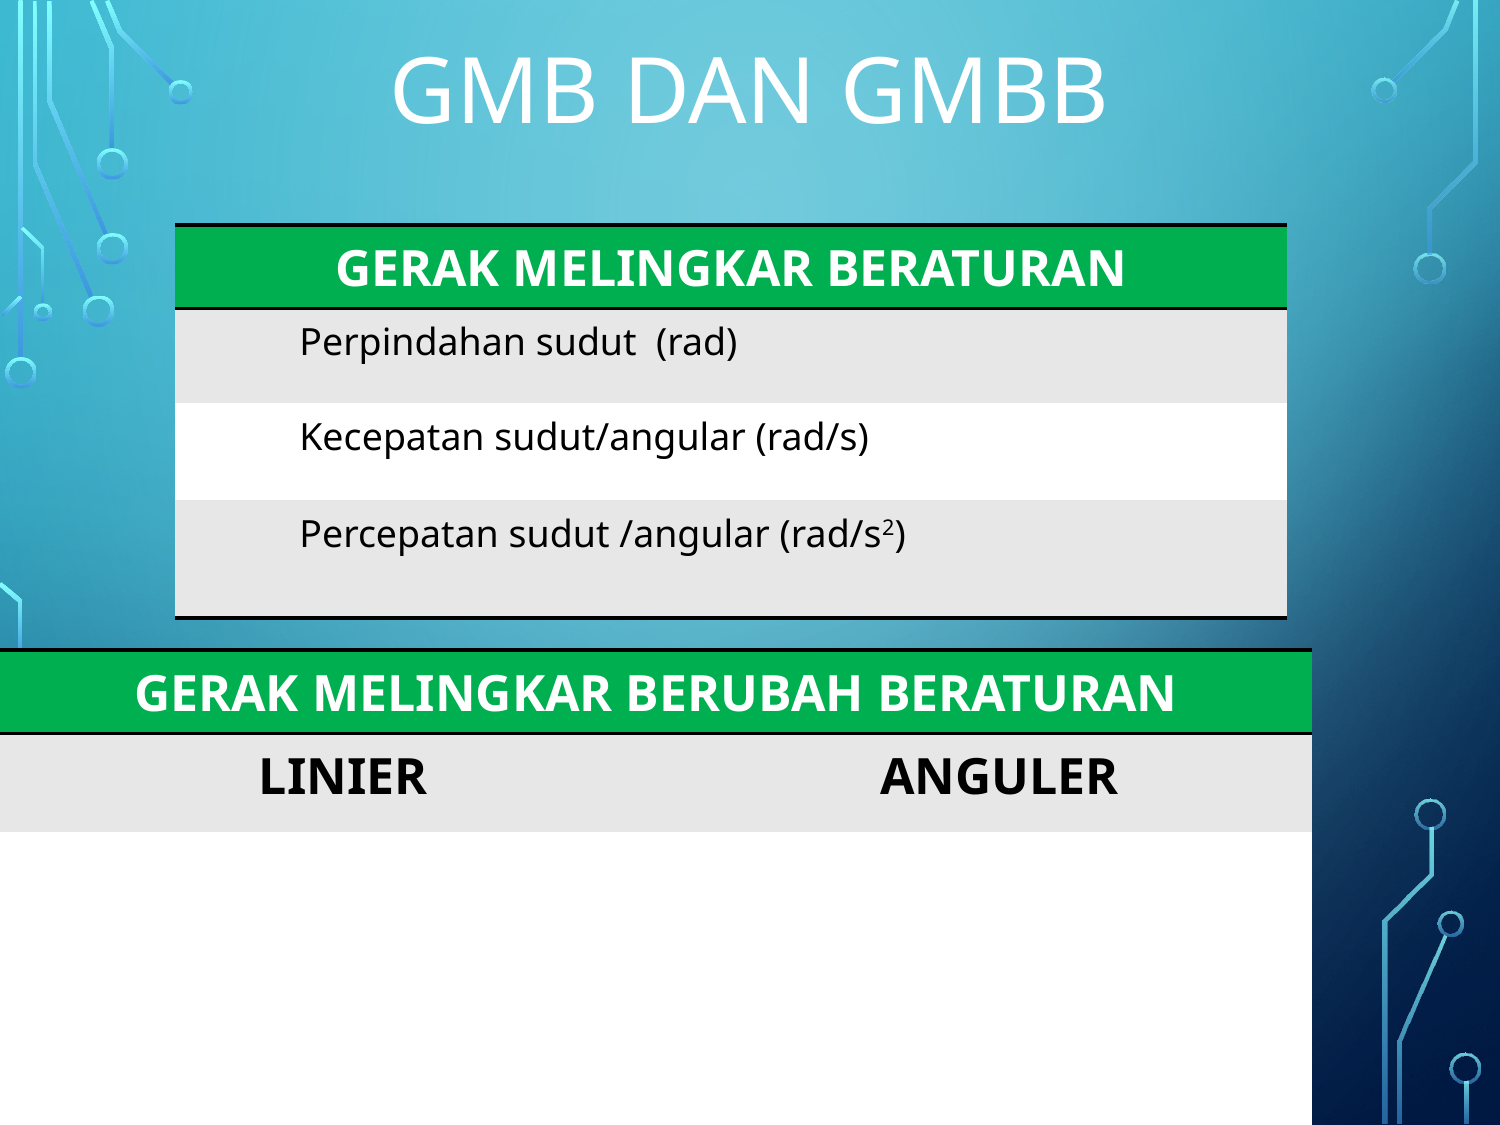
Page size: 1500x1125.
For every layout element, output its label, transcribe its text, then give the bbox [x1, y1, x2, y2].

title GMB dan GMBB [140, 0, 1360, 188]
